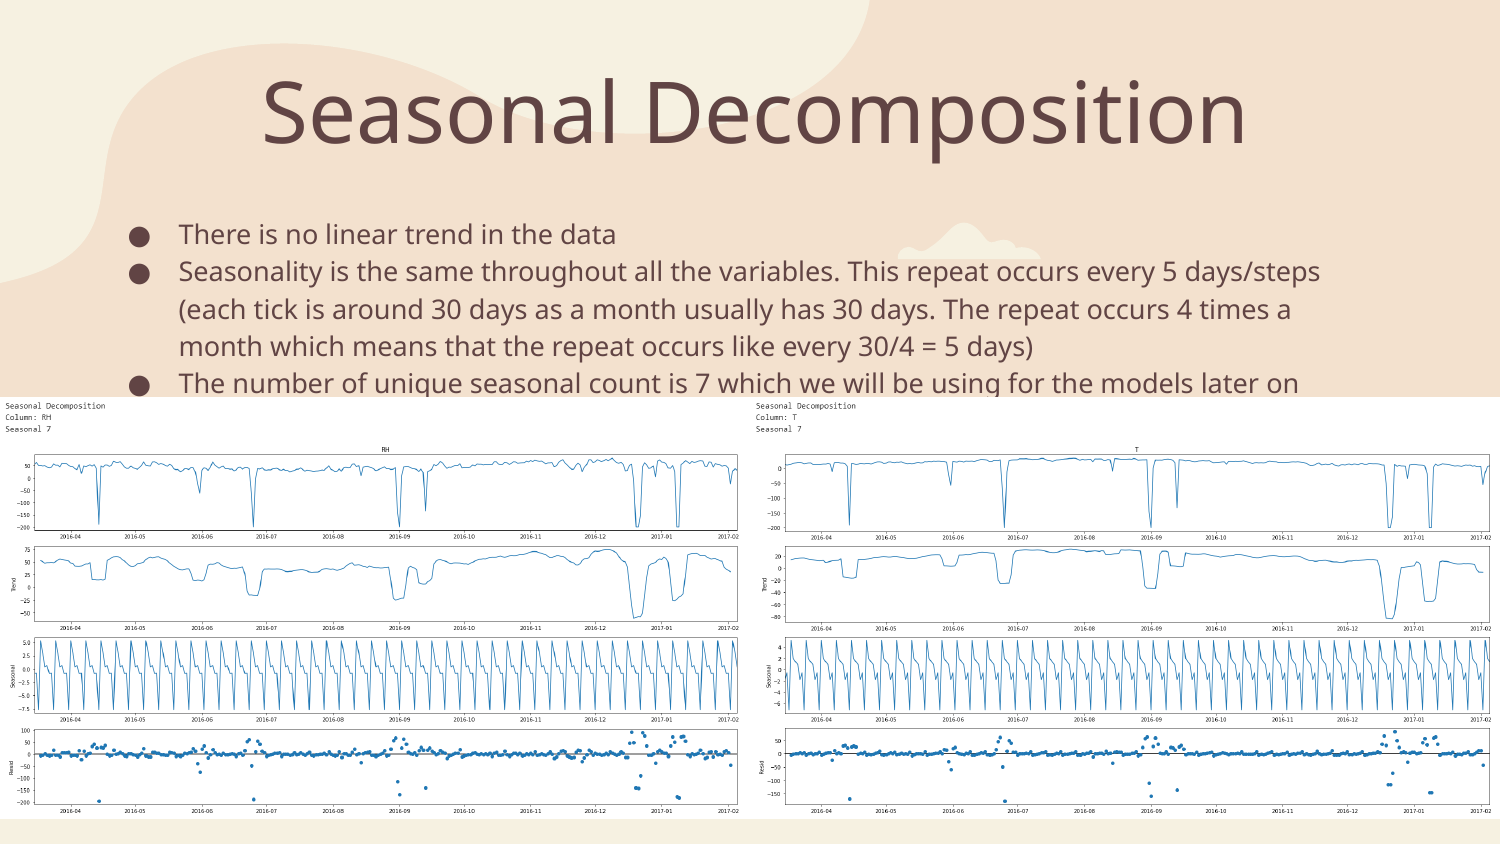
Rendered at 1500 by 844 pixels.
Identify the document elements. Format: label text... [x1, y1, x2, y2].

title Seasonal Decomposition [92, 43, 1421, 138]
picture [0, 396, 1500, 820]
list There is no linear trend in the data Seasonality is the same throughout all the variables. This repeat occurs every 5 days/steps (each tick is around 30 days as a month usually has 30 days. The repeat occurs 4 times a month which means that the repeat occurs like every 30/4 = 5 days) The number of unique seasonal count is 7 which we will be using for the models later on [88, 197, 1344, 395]
